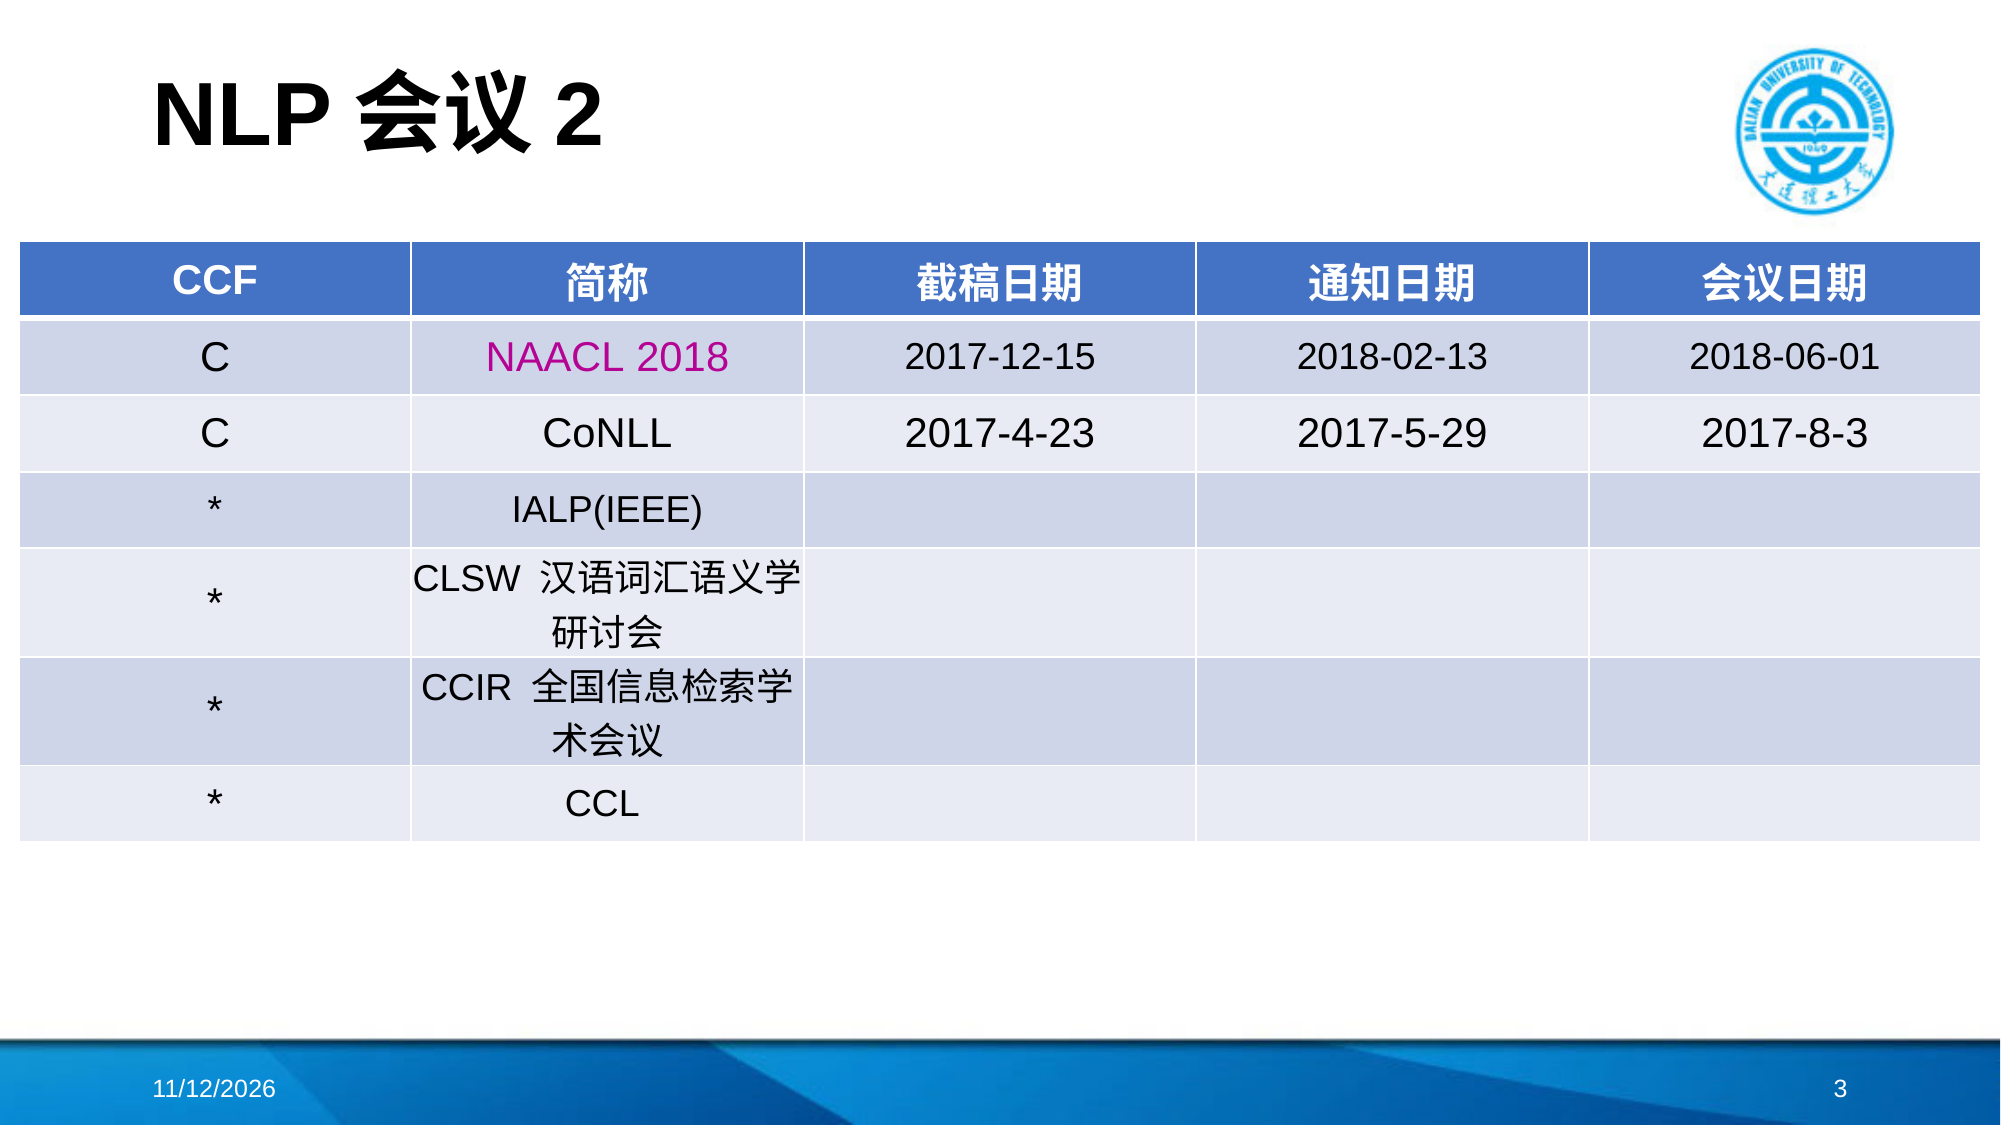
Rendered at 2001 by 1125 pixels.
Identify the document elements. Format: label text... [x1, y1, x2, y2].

table_cell CLSW 汉语词汇语义学研讨会 [412, 549, 803, 656]
table_cell 2018-02-13 [1197, 321, 1588, 394]
table_cell 2017-12-15 [805, 321, 1195, 394]
table_cell * [20, 658, 410, 765]
table_cell 2018-06-01 [1590, 321, 1980, 394]
table_cell [1590, 473, 1980, 547]
table_cell [805, 549, 1195, 656]
table_header 简称 [412, 242, 803, 315]
table_header 截稿日期 [805, 242, 1195, 315]
title NLP会议2 [137, 59, 1863, 173]
table_cell * [20, 473, 410, 547]
table_cell 2017-4-23 [805, 396, 1195, 471]
table_cell [1197, 473, 1588, 547]
table_cell C [20, 396, 410, 471]
table_cell [1197, 658, 1588, 765]
table_cell CoNLL [412, 396, 803, 471]
table_cell 2017-8-3 [1590, 396, 1980, 471]
table_cell [1590, 658, 1980, 765]
table_cell * [20, 549, 410, 656]
table_header 通知日期 [1197, 242, 1588, 315]
table_cell 2017-5-29 [1197, 396, 1588, 471]
table_cell [1590, 766, 1980, 841]
slide_number 2 [1412, 1060, 1863, 1116]
table_header CCF [20, 242, 410, 315]
table_cell * [20, 766, 410, 841]
table_header 会议日期 [1590, 242, 1980, 315]
table_cell NAACL 2018 [412, 321, 803, 394]
picture [0, 0, 2001, 1125]
table_cell IALP(IEEE) [412, 473, 803, 547]
table_cell C [20, 321, 410, 394]
table_cell CCL [412, 766, 803, 841]
table_cell [1590, 549, 1980, 656]
table_cell [805, 473, 1195, 547]
table_cell [805, 658, 1195, 765]
table_cell [1197, 766, 1588, 841]
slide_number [137, 1060, 588, 1116]
table_cell [805, 766, 1195, 841]
table_cell CCIR 全国信息检索学术会议 [412, 658, 803, 765]
table_cell [1197, 549, 1588, 656]
